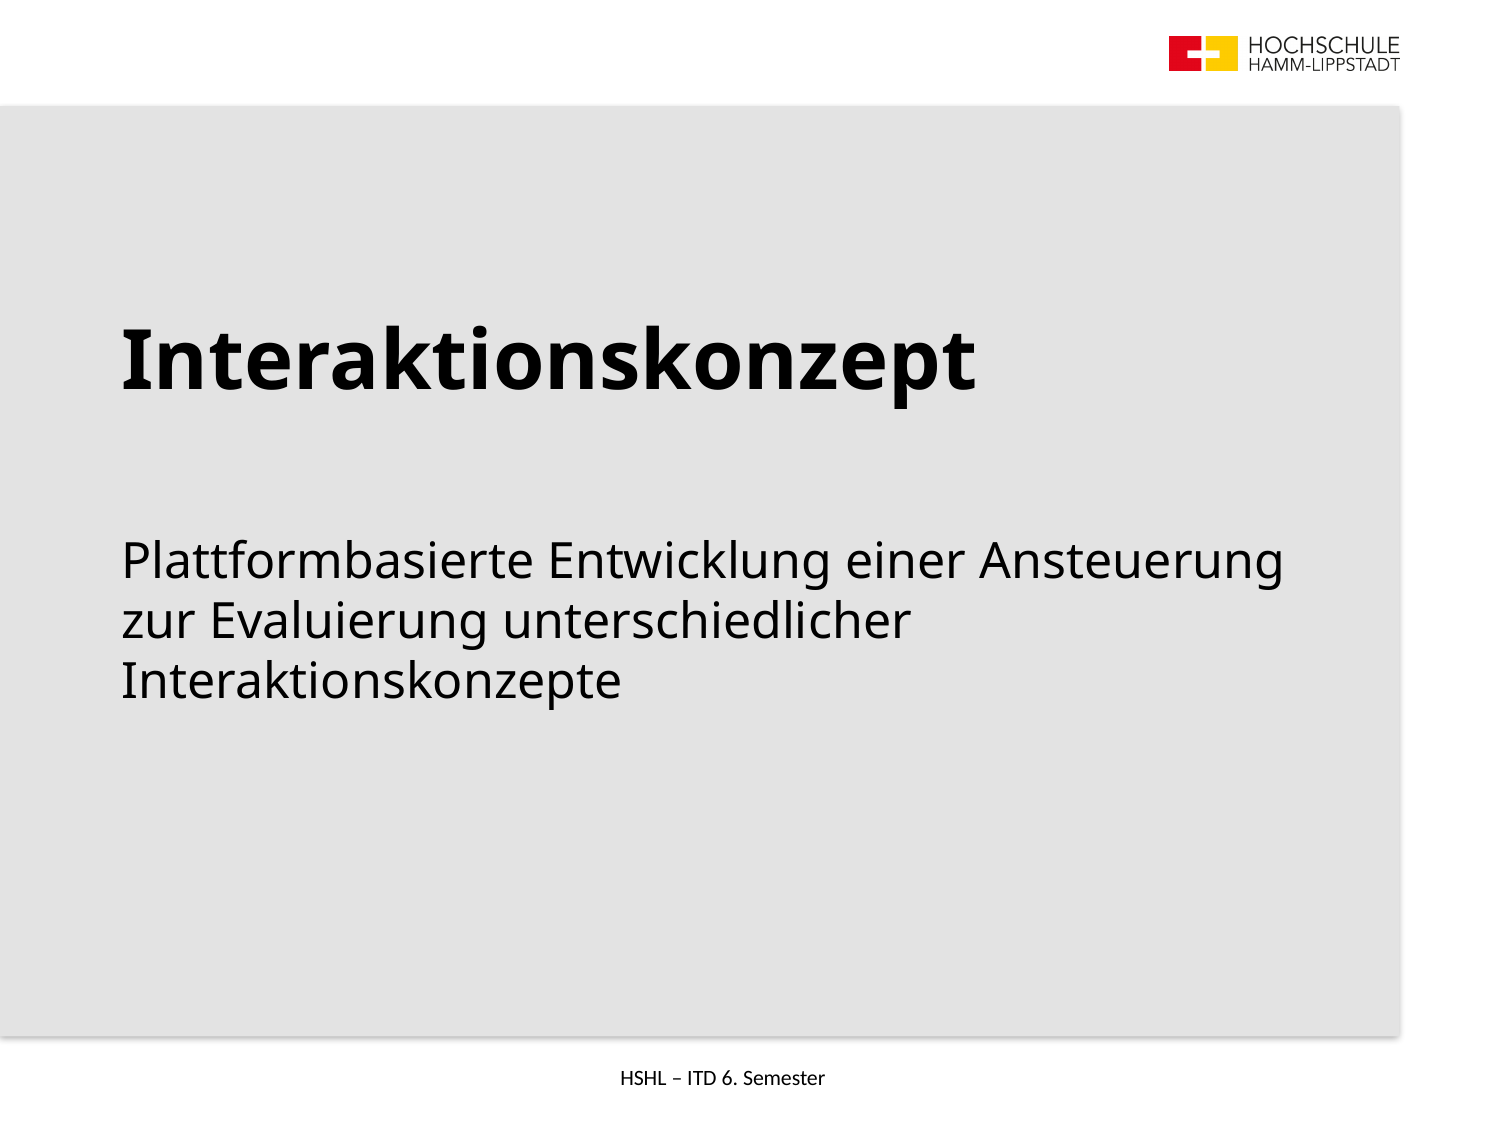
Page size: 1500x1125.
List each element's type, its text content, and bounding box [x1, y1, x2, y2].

title Interaktionskonzept [106, 236, 1340, 478]
subtitle Plattformbasierte Entwicklung einer Ansteuerung zur Evaluierung unterschiedlicher Interaktionskonzepte [106, 521, 1340, 891]
picture [1169, 36, 1400, 71]
text_box HSHL – ITD 6. Semester [605, 1055, 841, 1097]
